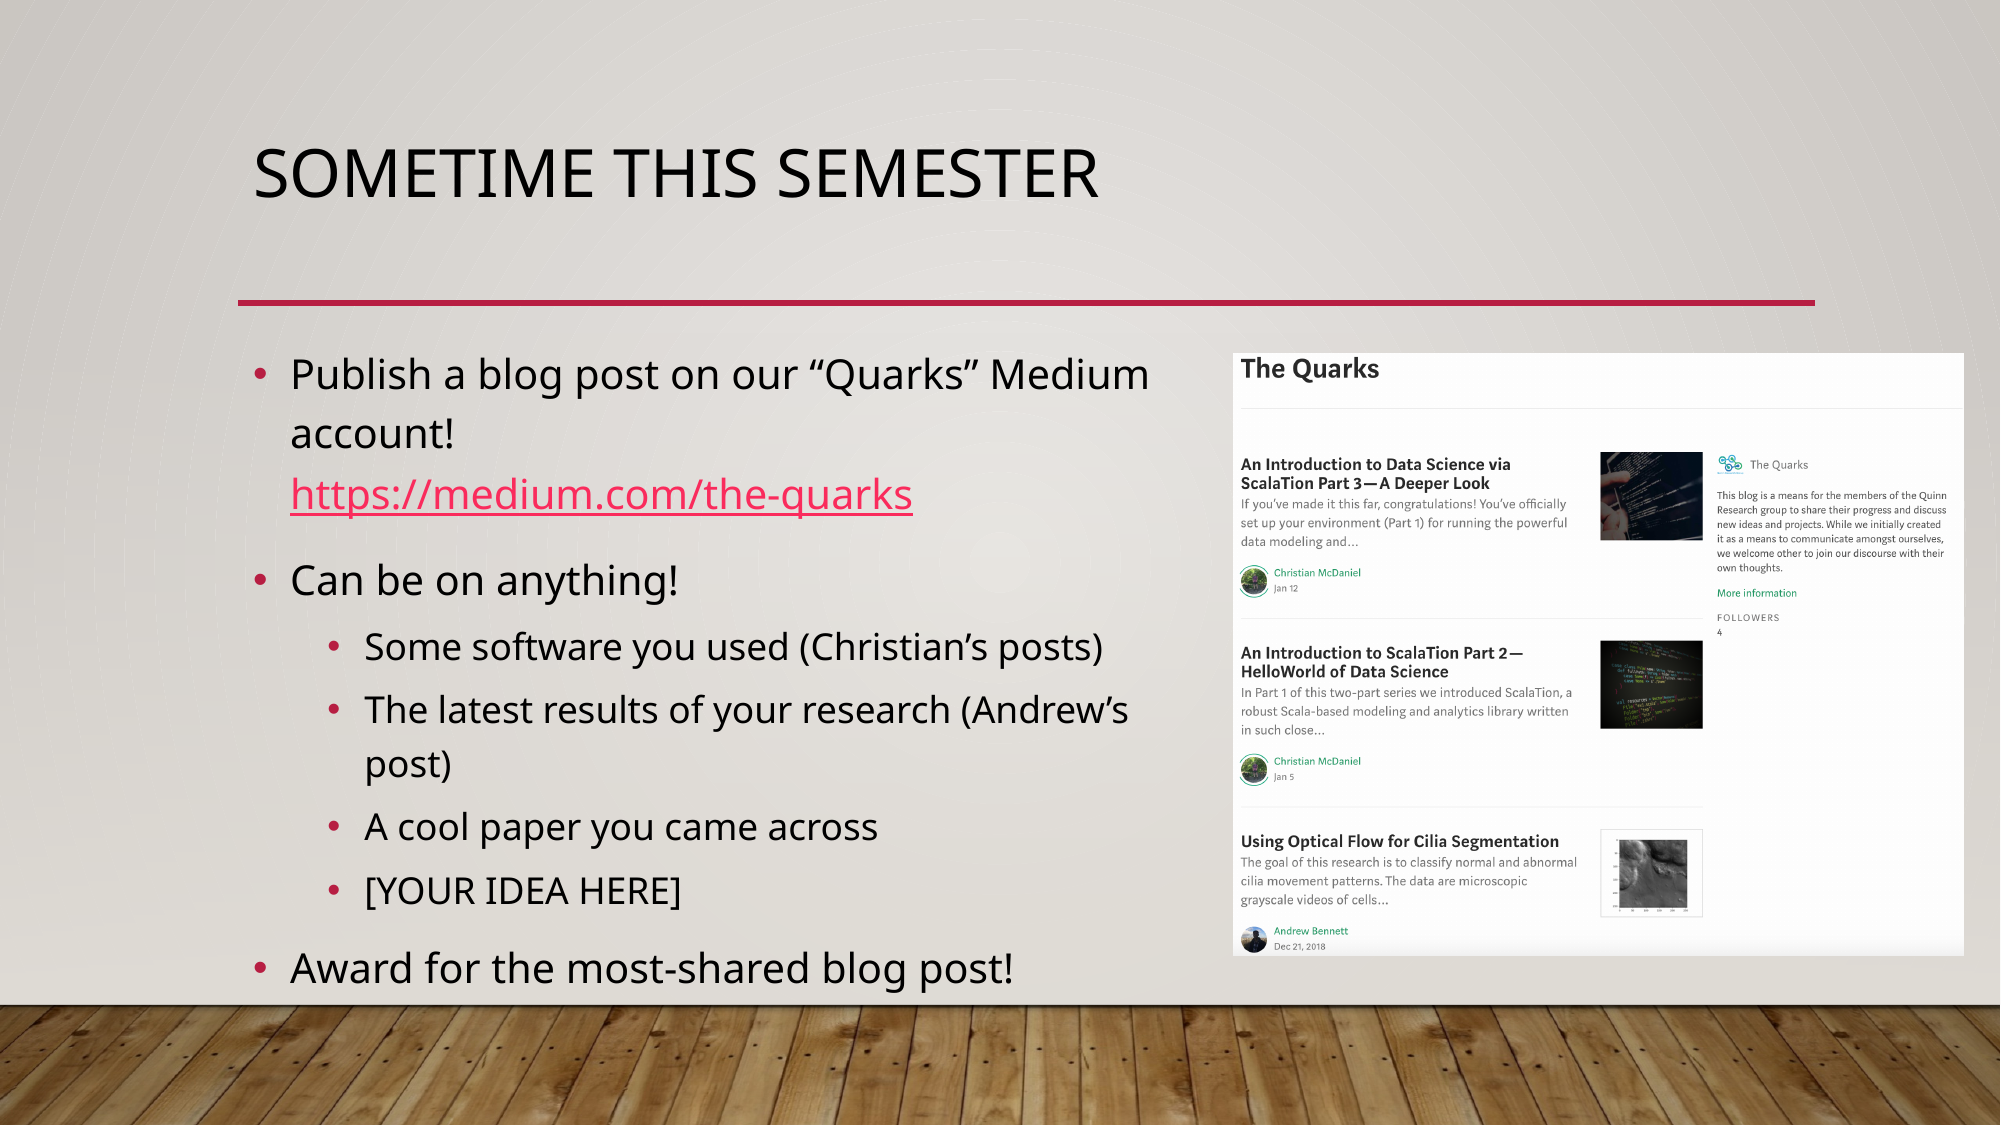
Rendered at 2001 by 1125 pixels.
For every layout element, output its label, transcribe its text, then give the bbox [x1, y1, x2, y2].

title Sometime this semester [238, 131, 1814, 305]
picture [1233, 353, 1964, 956]
picture [0, 1005, 2000, 1125]
list Publish a blog post on our “Quarks” Medium account! https://medium.com/the-quarks Can be on anything! Some software you used (Christian’s posts) The latest results of your research (Andrew’s post) A cool paper you came across [YOUR IDEA HERE] Award for the most-shared blog post! [238, 330, 1220, 1006]
